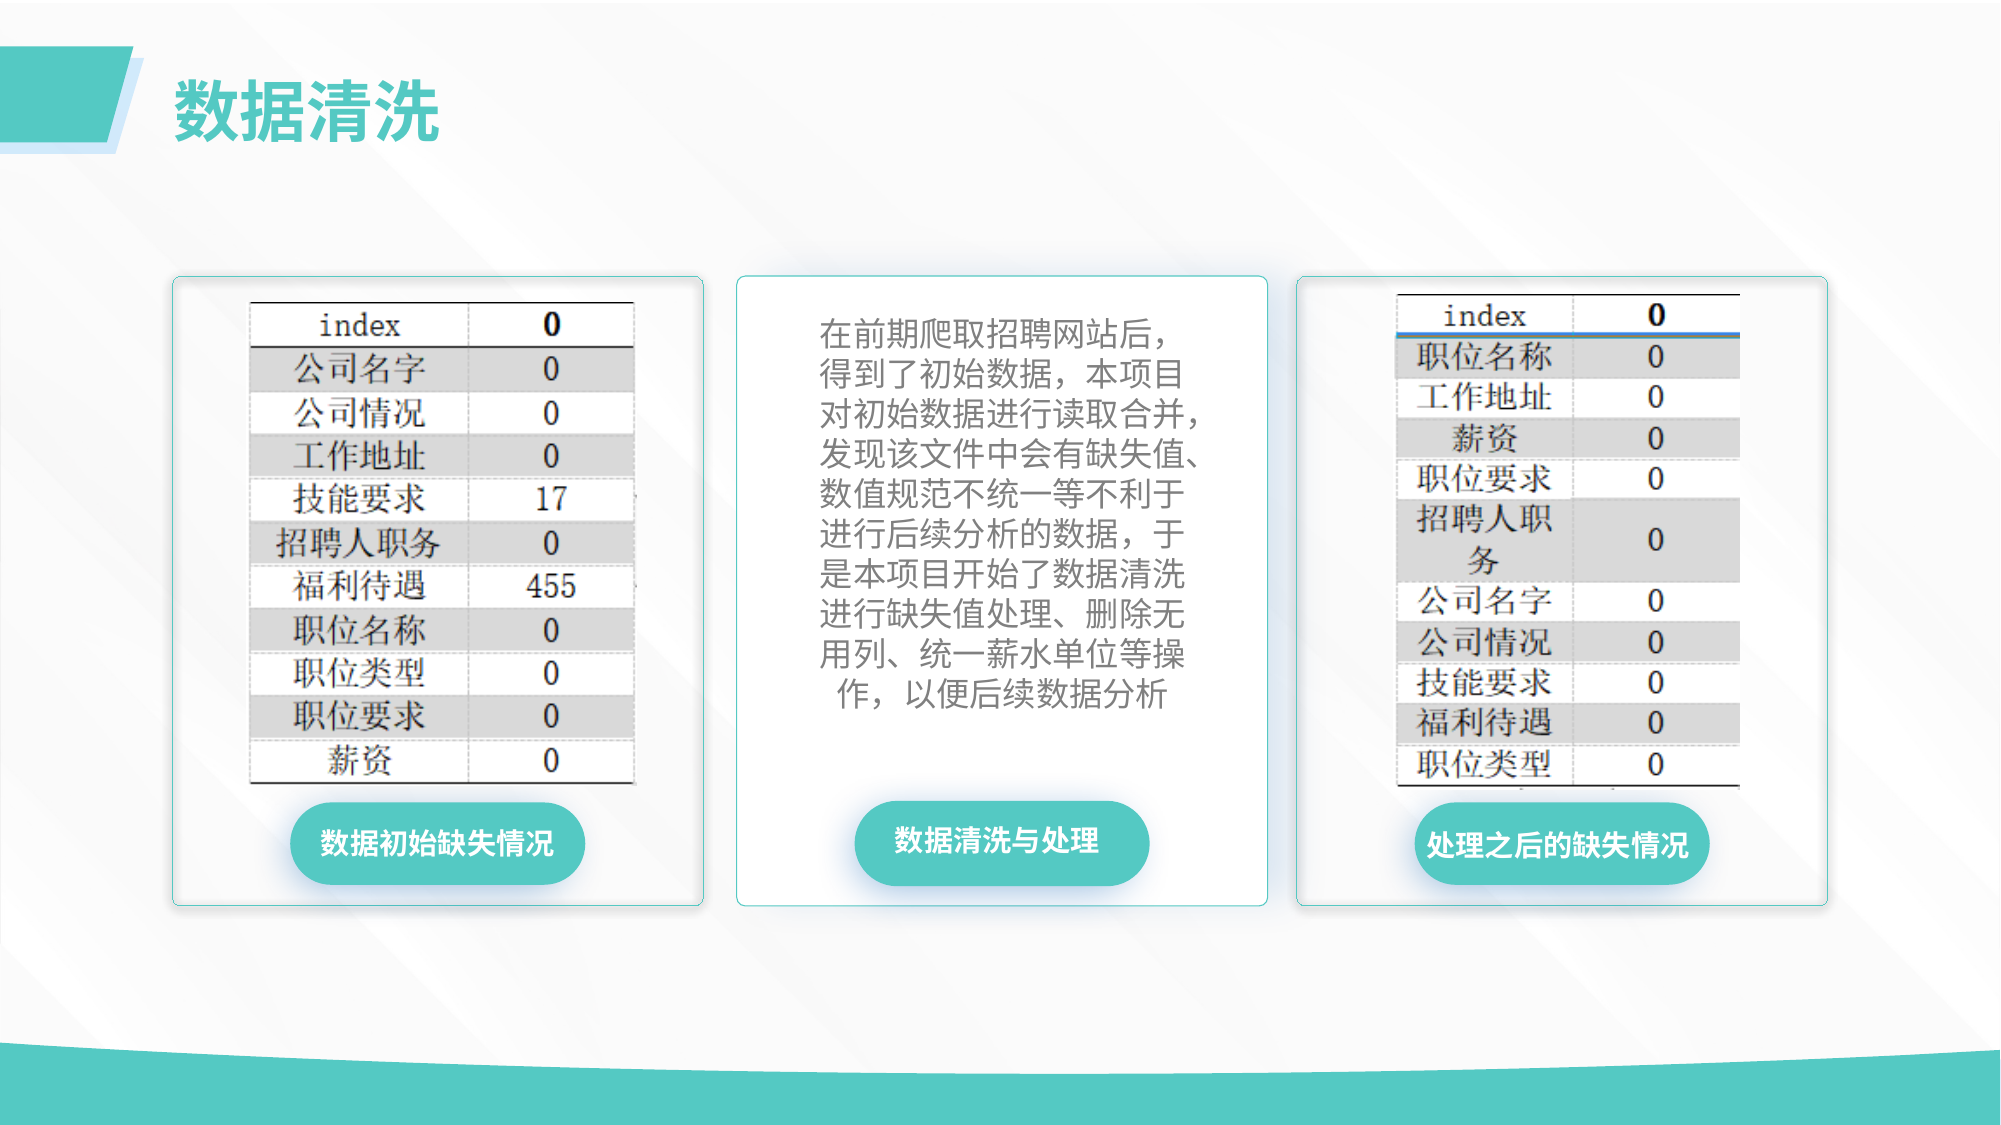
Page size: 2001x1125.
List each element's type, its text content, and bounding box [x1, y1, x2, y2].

text_box [1413, 801, 1711, 886]
picture [1393, 294, 1740, 790]
text_box [853, 799, 1151, 888]
picture [245, 302, 637, 786]
text_box 数据清洗与处理 [880, 814, 1132, 865]
text_box [289, 824, 587, 886]
text_box 处理之后的缺失情况 [1425, 809, 1691, 863]
text_box [735, 274, 1269, 907]
text_box 在前期爬取招聘网站后，得到了初始数据，本项目对初始数据进行读取合并，发现该文件中会有缺失值、数值规范不统一等不利于进行后续分析的数据，于是本项目开始了数据清洗进行缺失值处理、删除无用列、统一薪水单位等操作，以便后续数据分析 [794, 306, 1211, 767]
text_box [172, 276, 704, 906]
text_box [1296, 276, 1828, 906]
list 数据清洗 [158, 71, 737, 725]
text_box [308, 801, 567, 808]
text_box 数据初始缺失情况 [294, 808, 582, 861]
